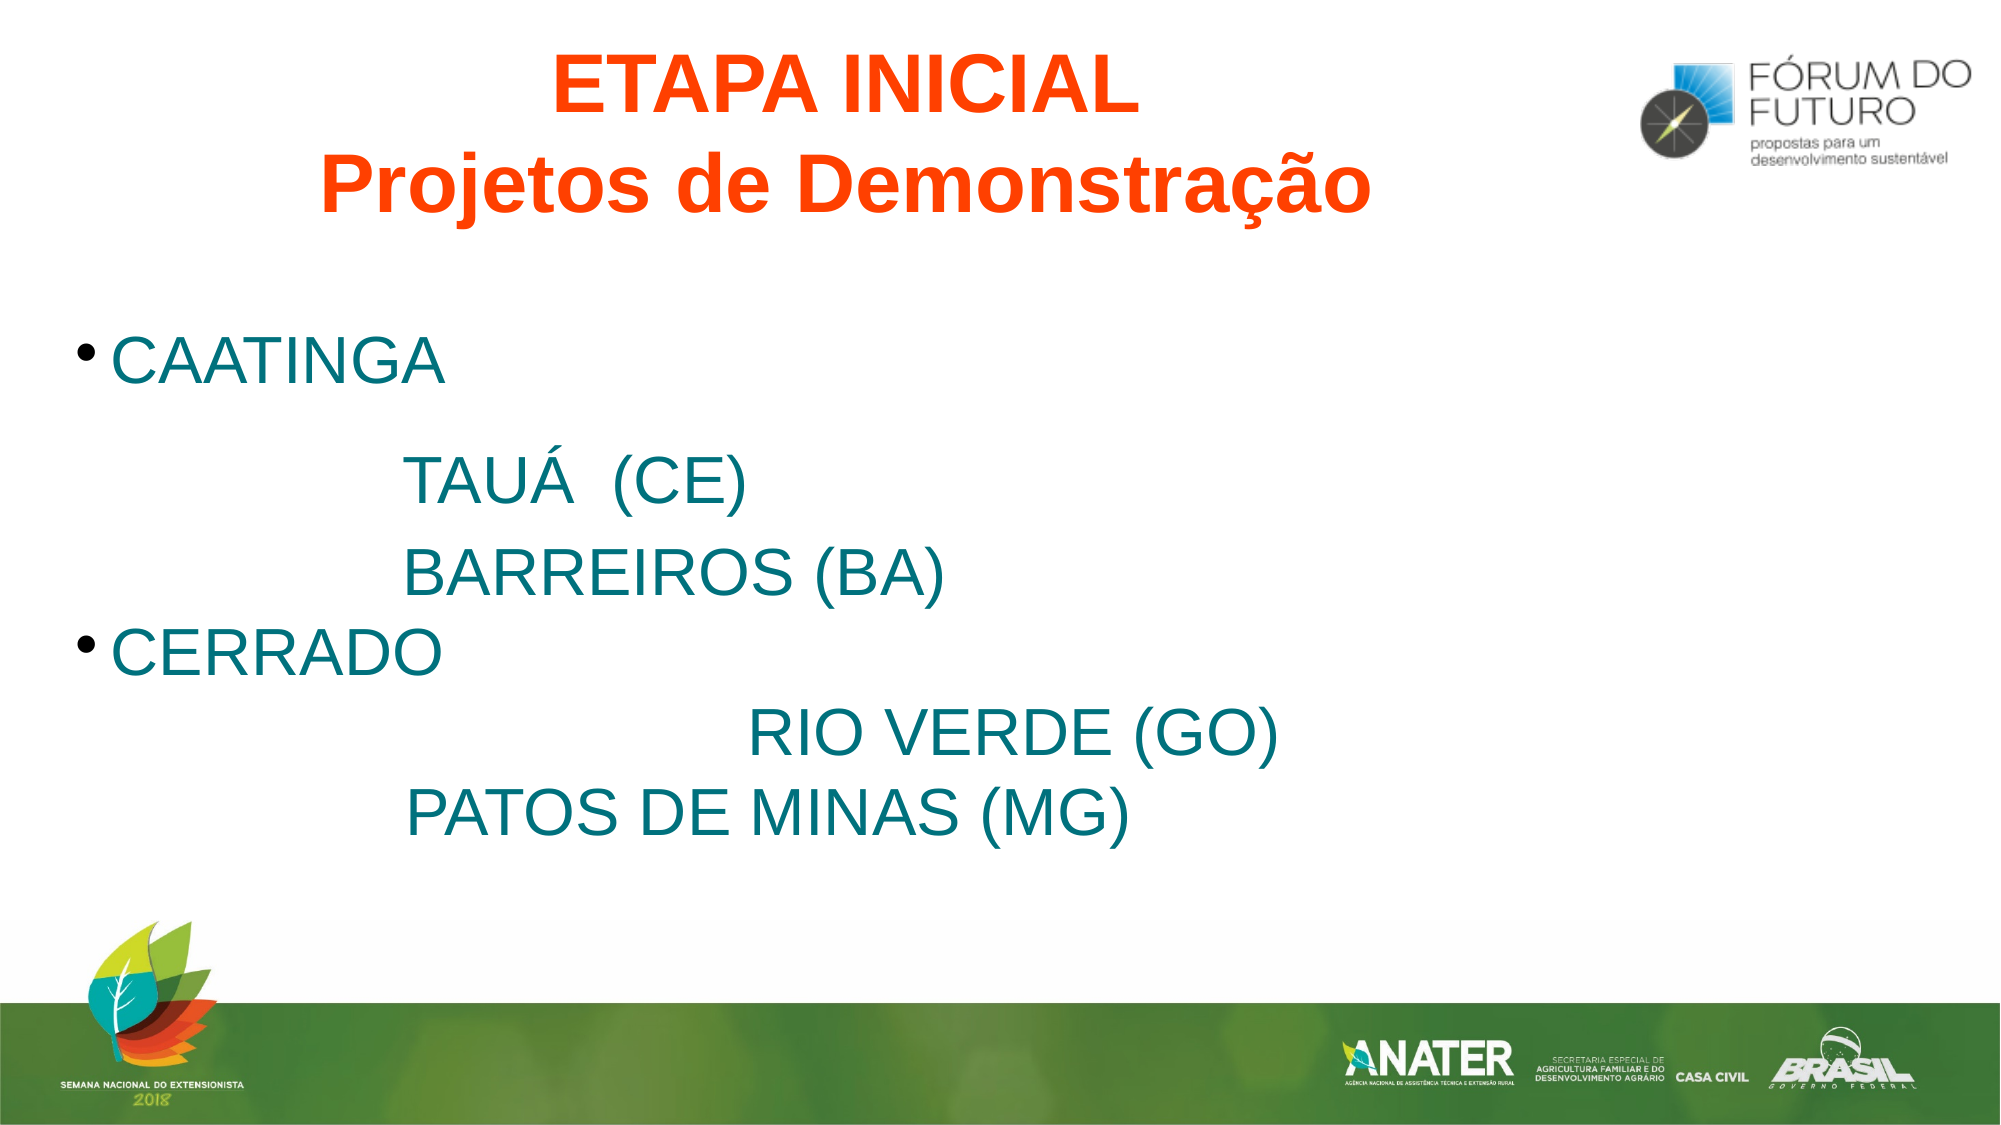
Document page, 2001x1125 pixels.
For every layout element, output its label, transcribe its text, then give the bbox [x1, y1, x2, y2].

picture [1640, 35, 1973, 166]
picture [0, 919, 2000, 1125]
text_box CAATINGA TAUÁ (CE) BARREIROS (BA) CERRADO RIO VERDE (GO) PATOS DE MINAS (MG) [75, 263, 1949, 863]
text_box ETAPA INICIAL Projetos de Demonstração [75, 35, 1618, 222]
